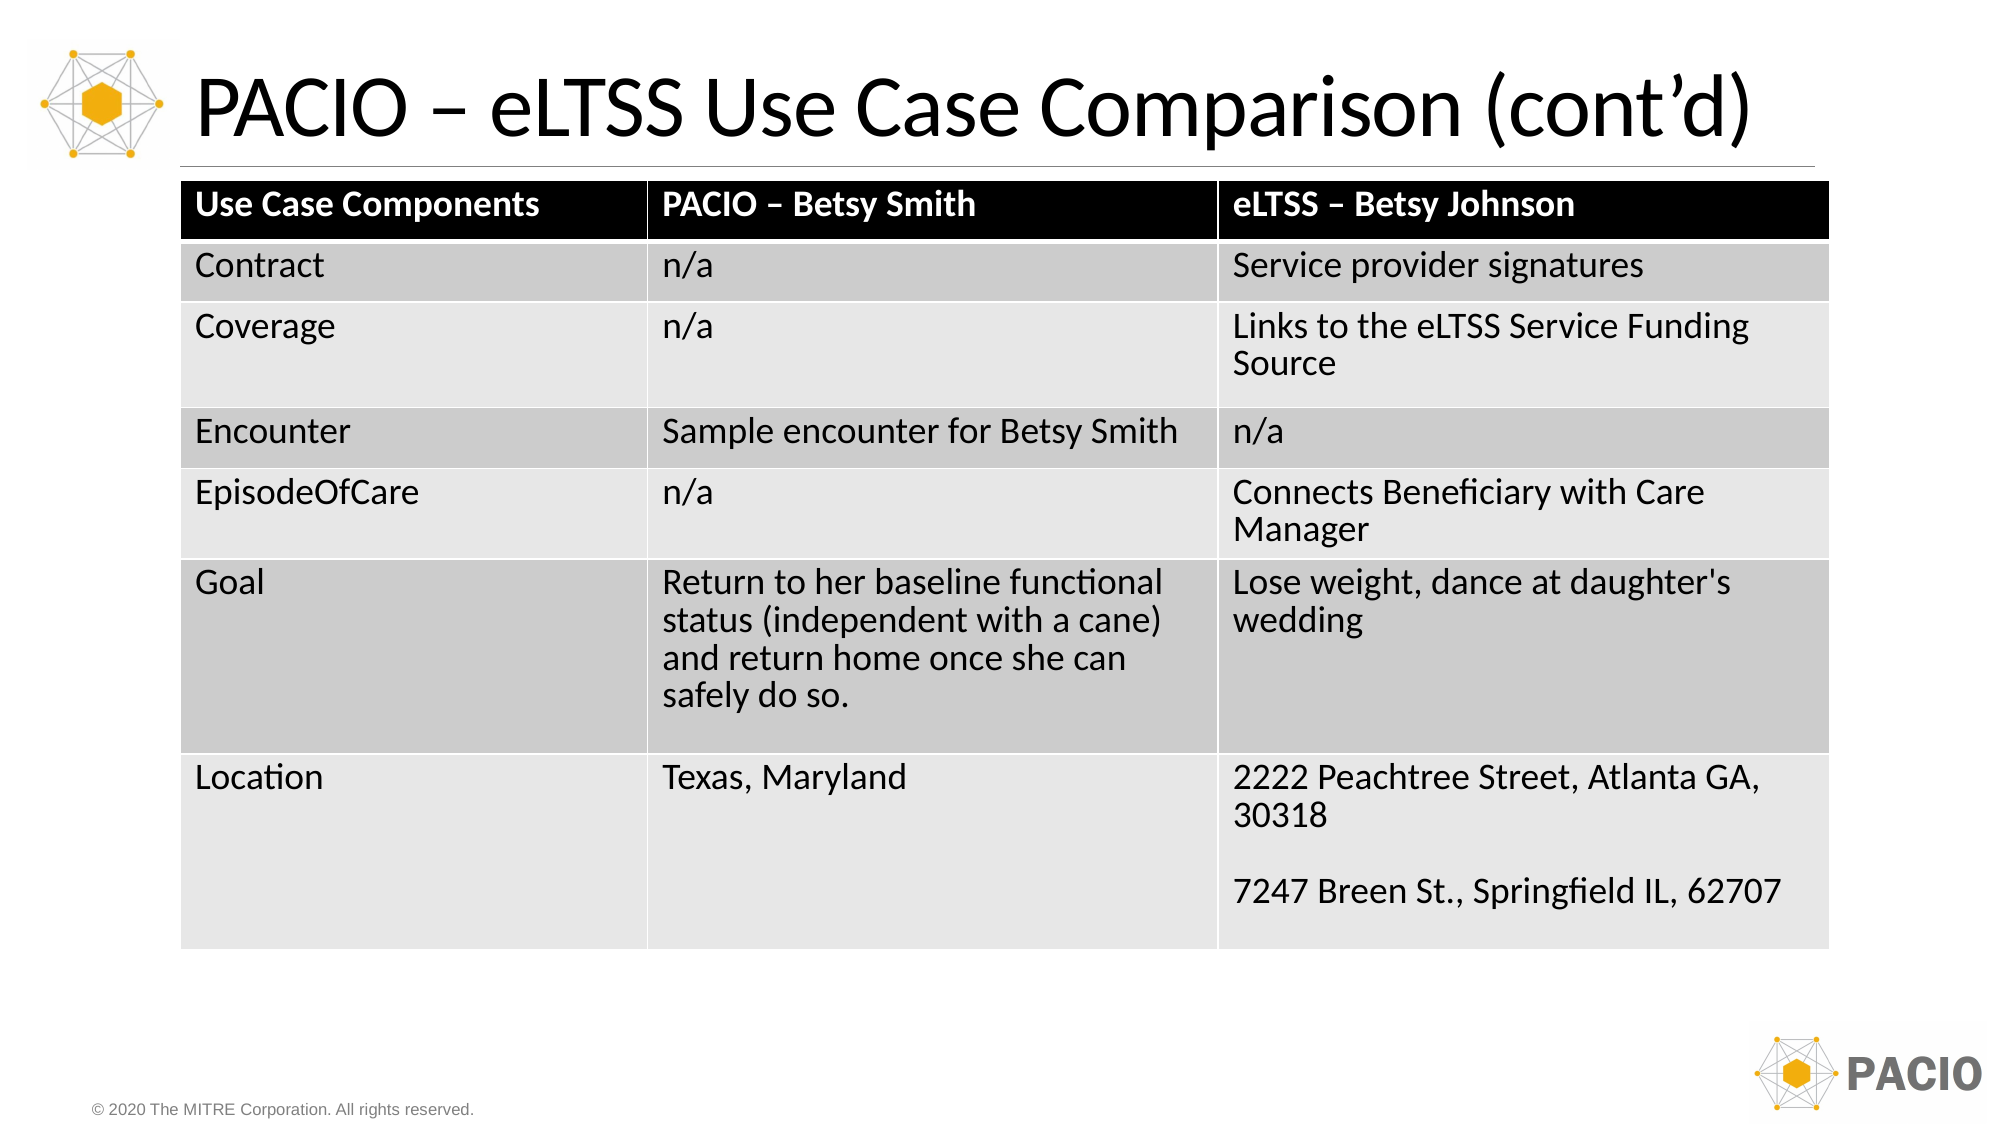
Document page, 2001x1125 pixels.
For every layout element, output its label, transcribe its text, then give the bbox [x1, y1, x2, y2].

table_cell Links to the eLTSS Service Funding Source [1219, 303, 1829, 407]
table_cell Coverage [181, 303, 647, 407]
table_cell Lose weight, dance at daughter's wedding [1219, 560, 1829, 753]
table_cell Sample encounter for Betsy Smith [648, 408, 1217, 468]
picture [27, 39, 180, 170]
table_cell Texas, Maryland [648, 755, 1217, 949]
table_header Use Case Components [181, 181, 647, 239]
table_cell n/a [648, 469, 1217, 558]
table_cell n/a [648, 303, 1217, 407]
table_cell Connects Beneficiary with Care Manager [1219, 469, 1829, 558]
table_cell Service provider signatures [1219, 244, 1829, 301]
table_cell Encounter [181, 408, 647, 468]
table_cell Location [181, 755, 647, 949]
table_cell Goal [181, 560, 647, 753]
picture [1749, 1021, 1987, 1124]
title PACIO – eLTSS Use Case Comparison (cont’d) [180, 47, 1830, 163]
table_header PACIO – Betsy Smith [648, 181, 1217, 239]
table_cell n/a [648, 244, 1217, 301]
table_cell Contract [181, 244, 647, 301]
table_cell n/a [1219, 408, 1829, 468]
table_header eLTSS – Betsy Johnson [1219, 181, 1829, 239]
table_cell 2222 Peachtree Street, Atlanta GA, 30318 7247 Breen St., Springfield IL, 62707 [1219, 755, 1829, 949]
table_cell EpisodeOfCare [181, 469, 647, 558]
table_cell Return to her baseline functional status (independent with a cane) and return home once she can safely do so. [648, 560, 1217, 753]
